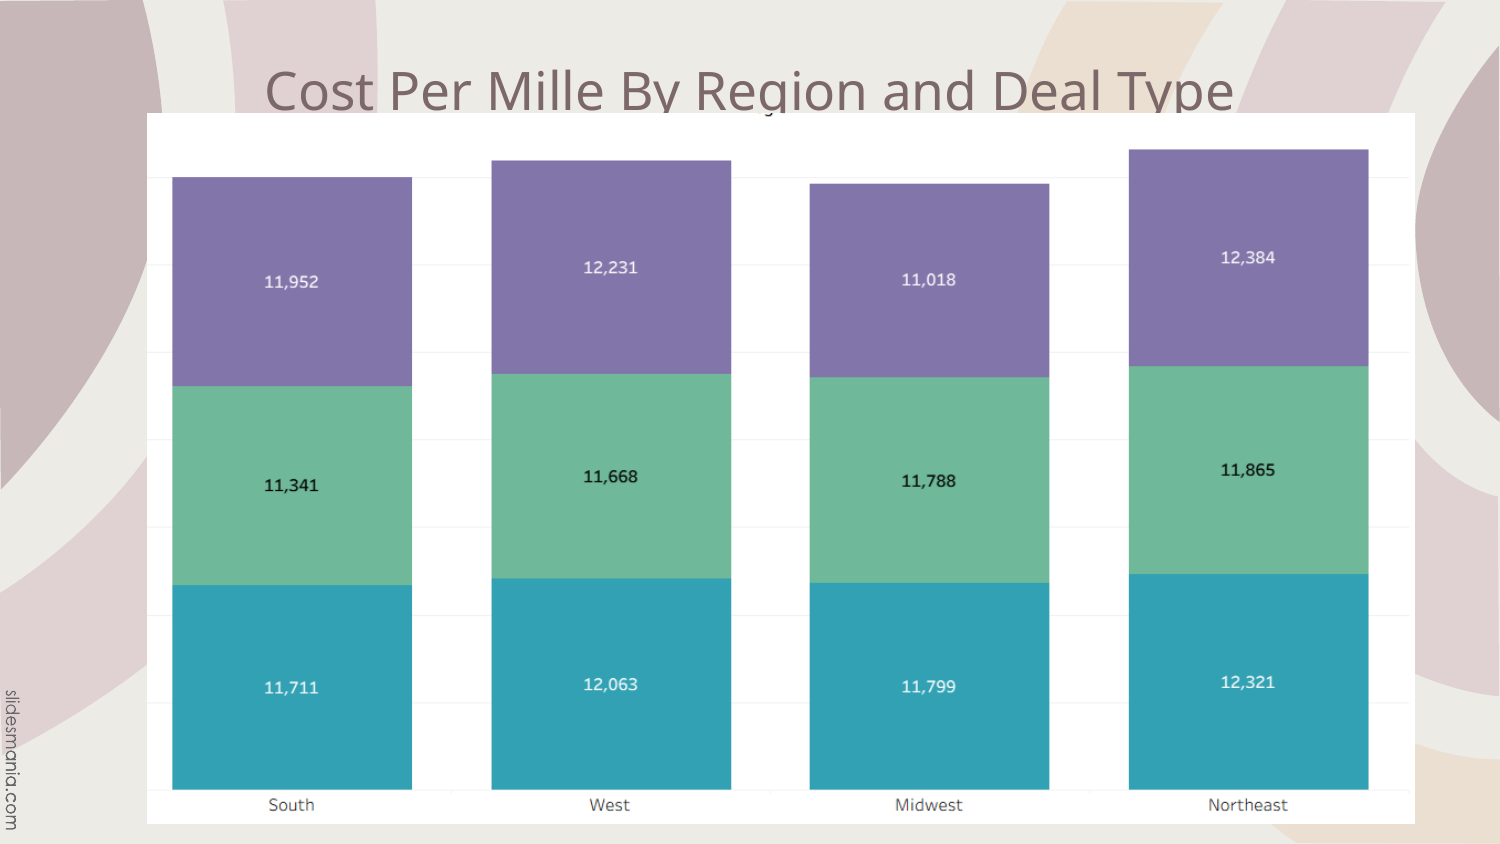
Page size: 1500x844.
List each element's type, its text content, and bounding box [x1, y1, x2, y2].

title Cost Per Mille By Region and Deal Type [51, 42, 1449, 137]
picture [147, 113, 1415, 824]
